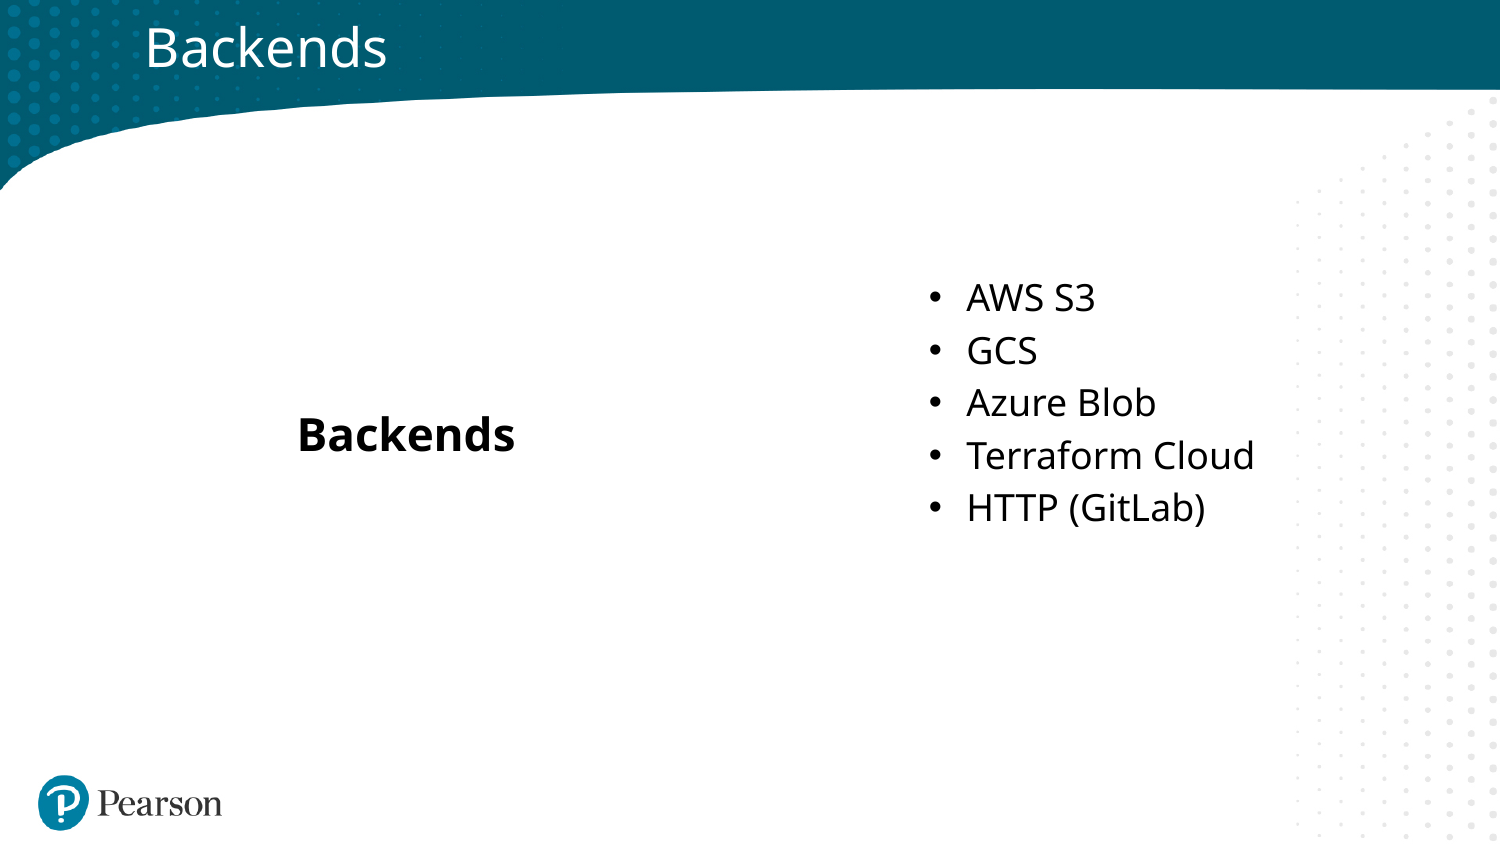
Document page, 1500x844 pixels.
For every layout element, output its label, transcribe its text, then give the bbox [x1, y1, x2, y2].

title Backends [130, 6, 1369, 98]
list AWS S3 GCS Azure Blob Terraform Cloud HTTP (GitLab) [763, 155, 1427, 713]
picture [0, 90, 1500, 844]
list Backends [75, 155, 738, 712]
